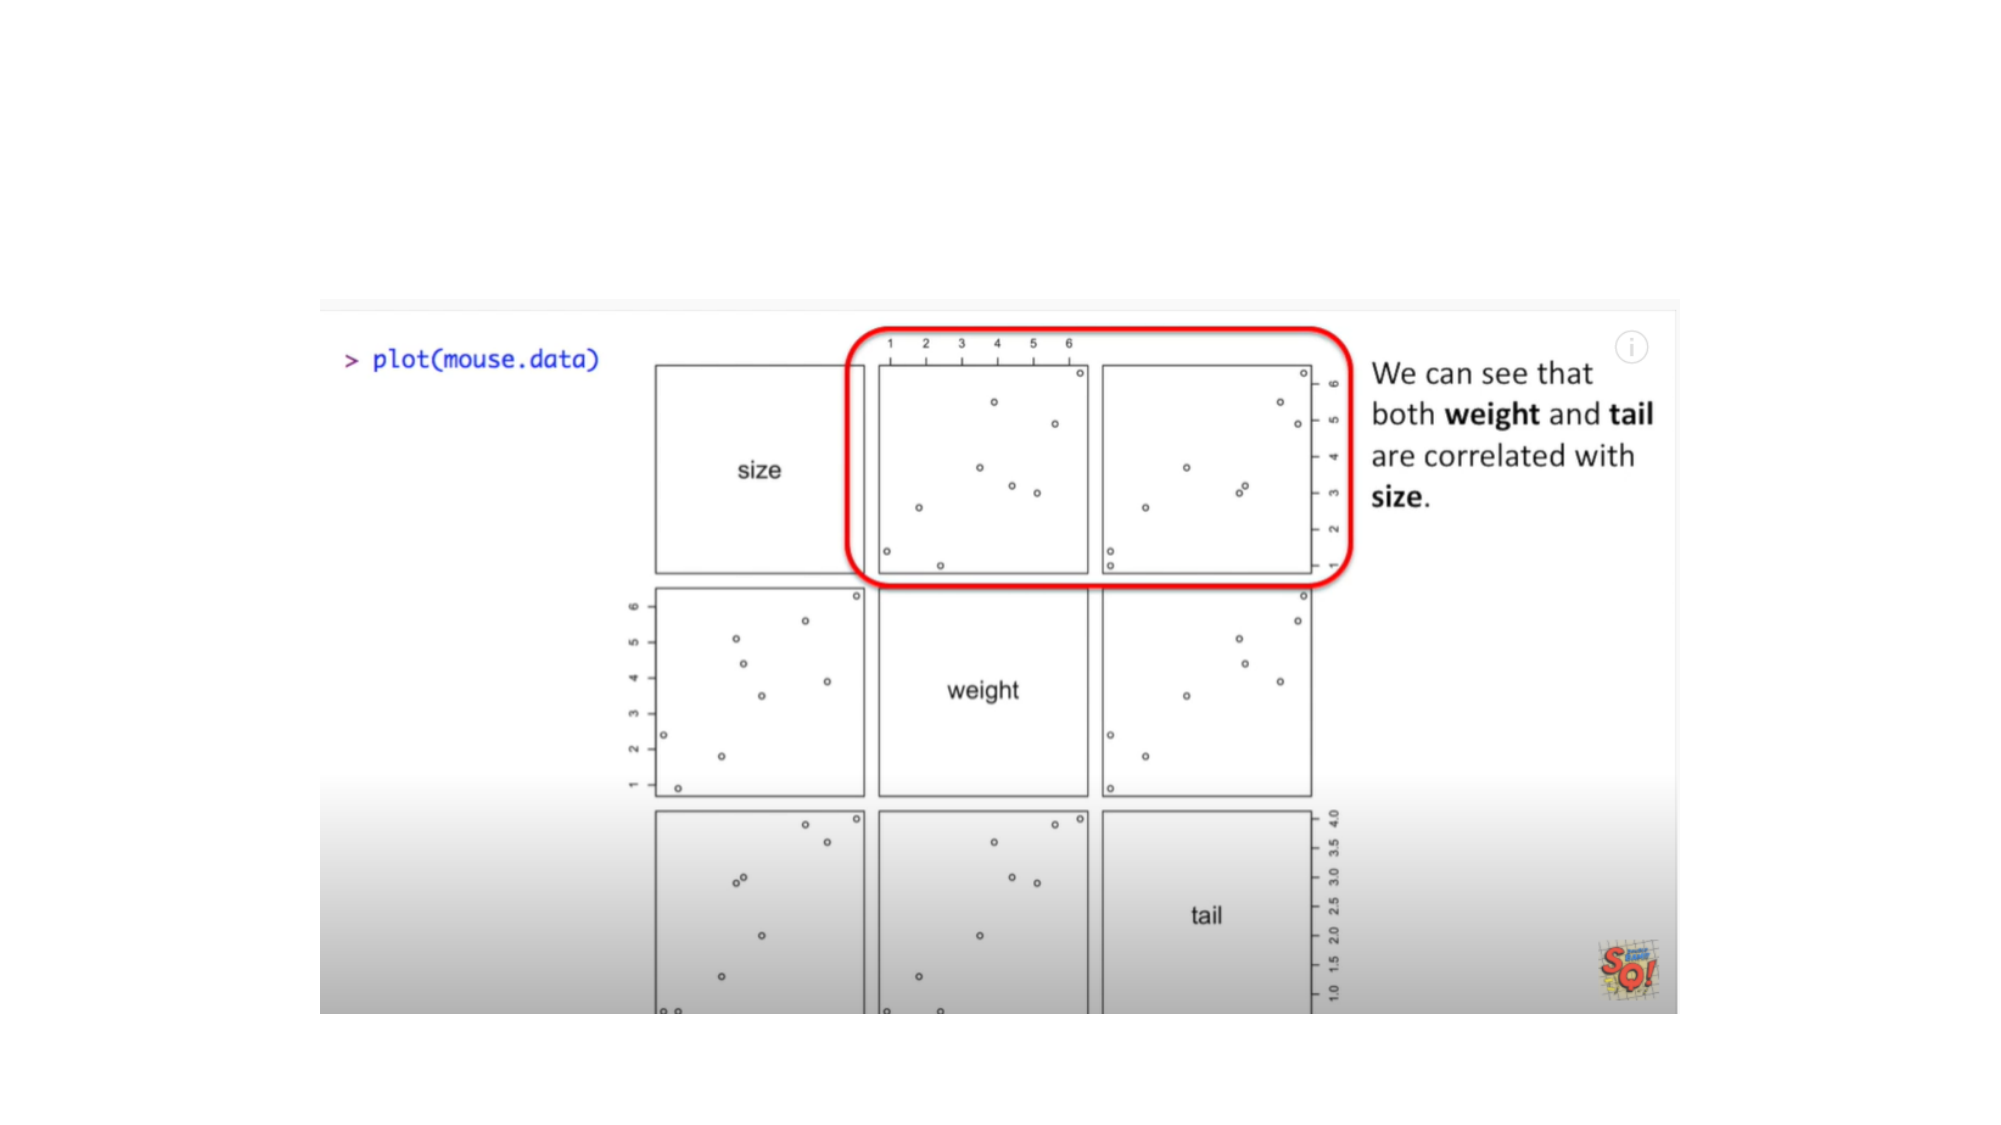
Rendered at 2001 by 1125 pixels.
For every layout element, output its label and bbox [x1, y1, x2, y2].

list [320, 299, 1680, 1014]
